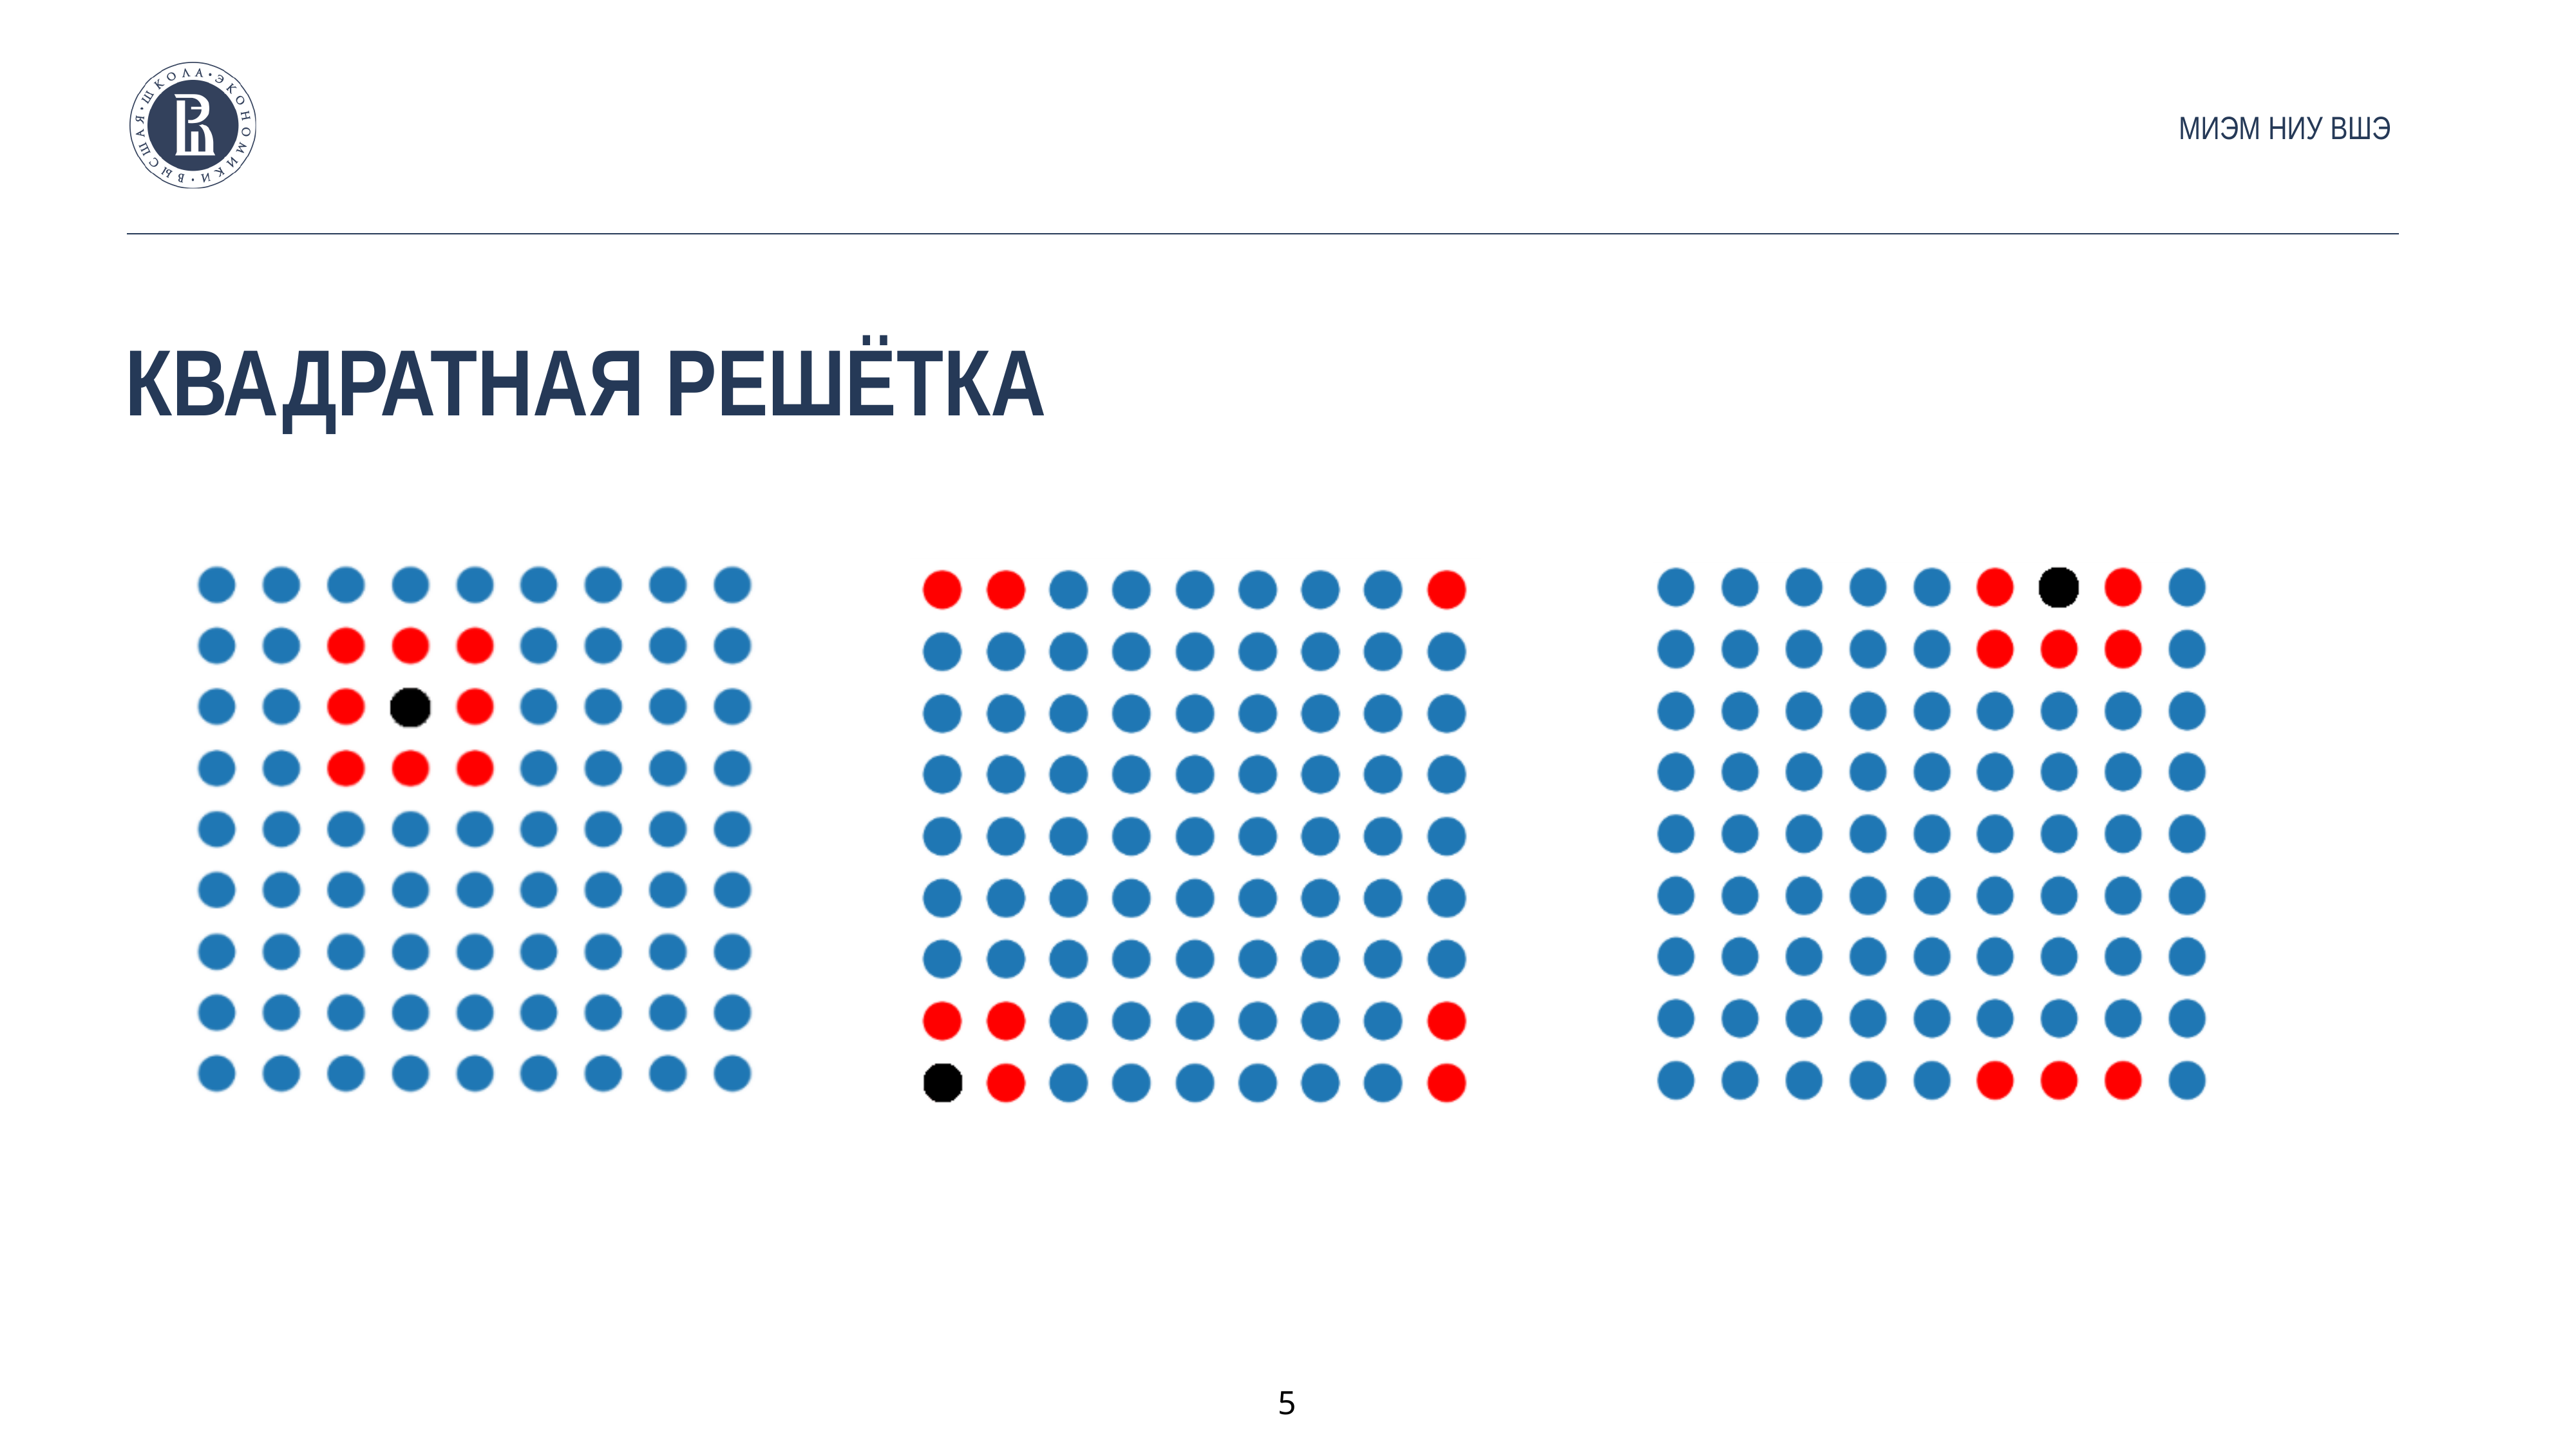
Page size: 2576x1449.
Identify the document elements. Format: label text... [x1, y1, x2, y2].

picture [194, 562, 756, 1097]
picture [910, 558, 1481, 1112]
slide_number 5 [1260, 1374, 1314, 1429]
text_box квадратная решётка [117, 314, 2390, 559]
picture [129, 62, 256, 189]
text_box МИЭМ НИУ ВШЭ [1198, 100, 2399, 154]
picture [1653, 562, 2209, 1116]
